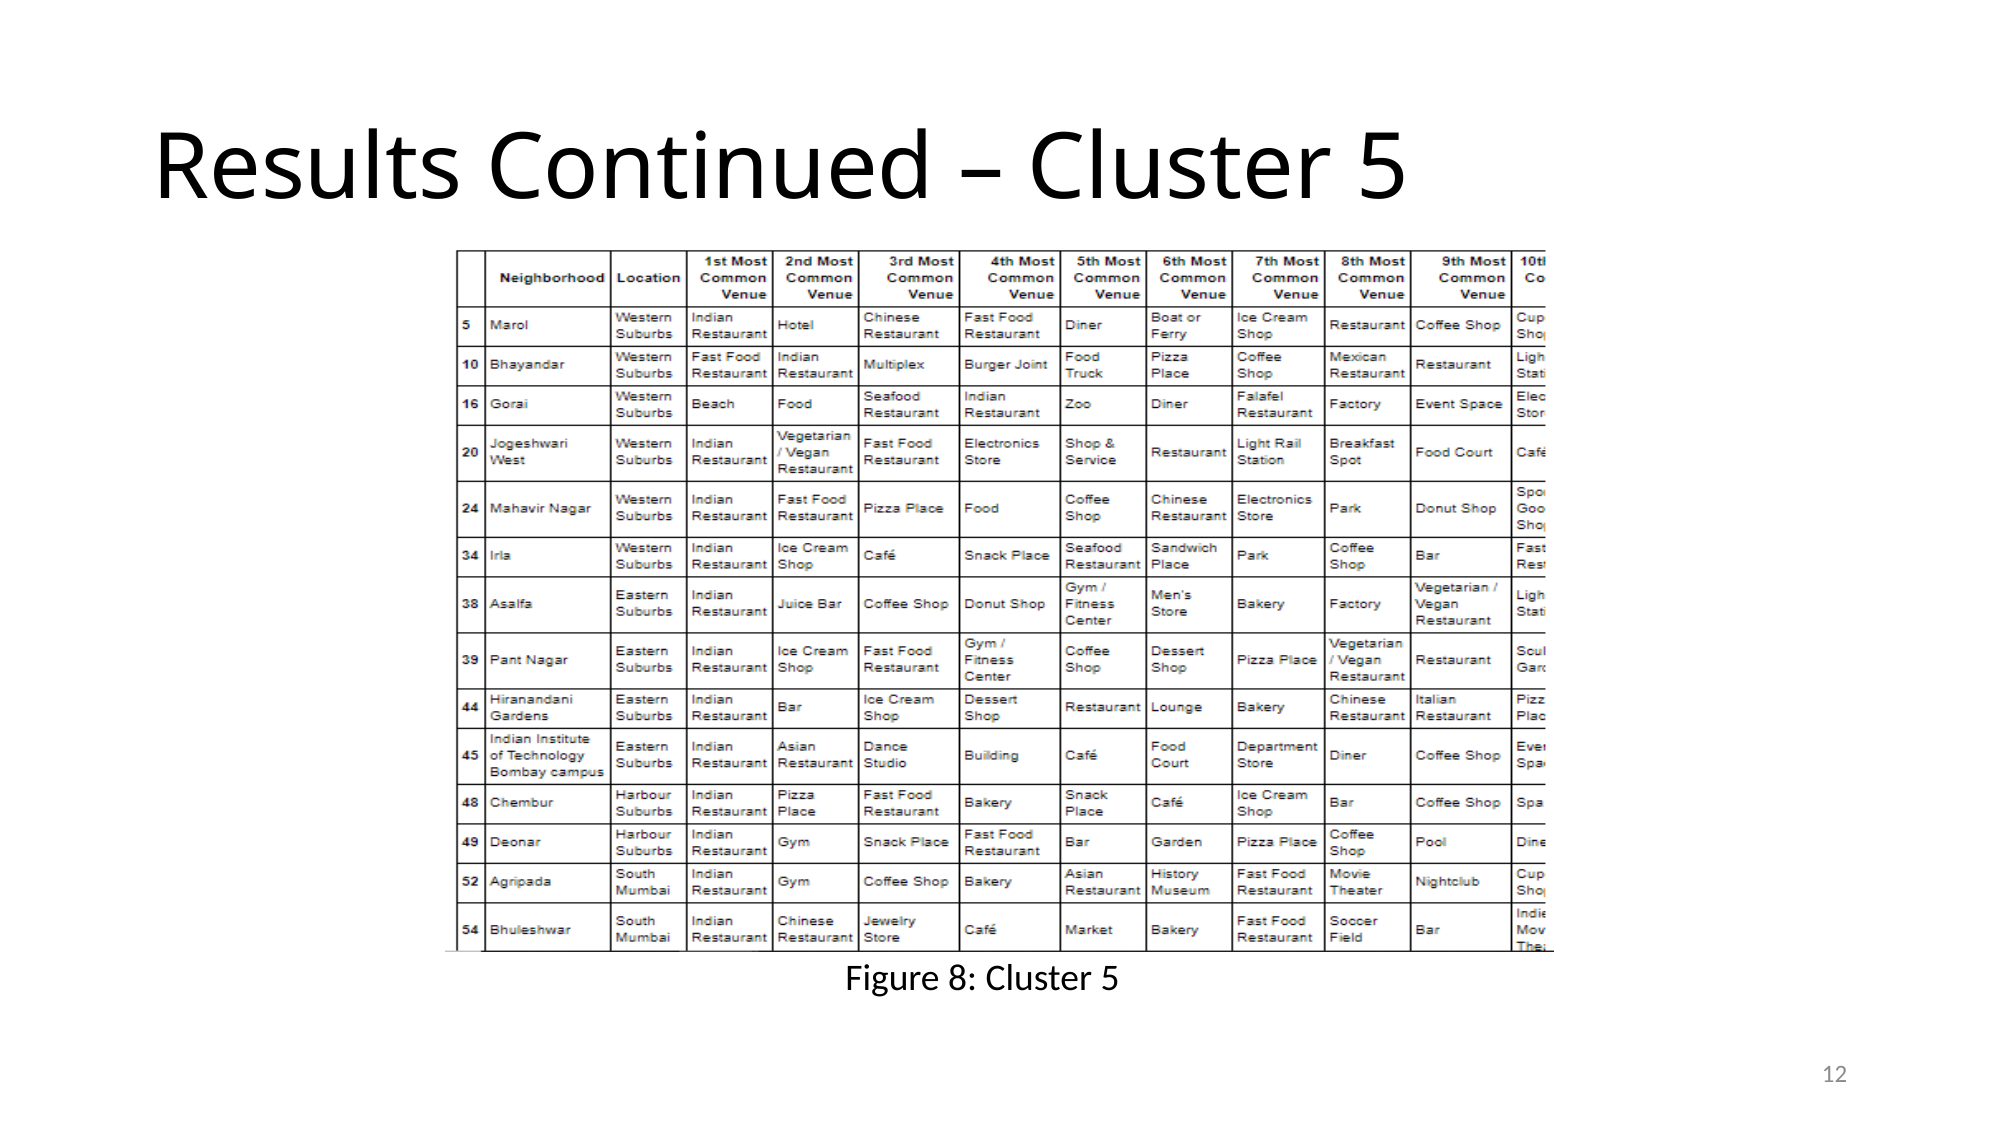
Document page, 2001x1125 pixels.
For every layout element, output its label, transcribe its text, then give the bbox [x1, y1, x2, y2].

slide_number 11 [1412, 1042, 1863, 1103]
title Results Continued – Cluster 5 [137, 59, 1863, 278]
picture [445, 244, 1554, 952]
text_box Figure 8: Cluster 5 [830, 952, 1170, 1006]
